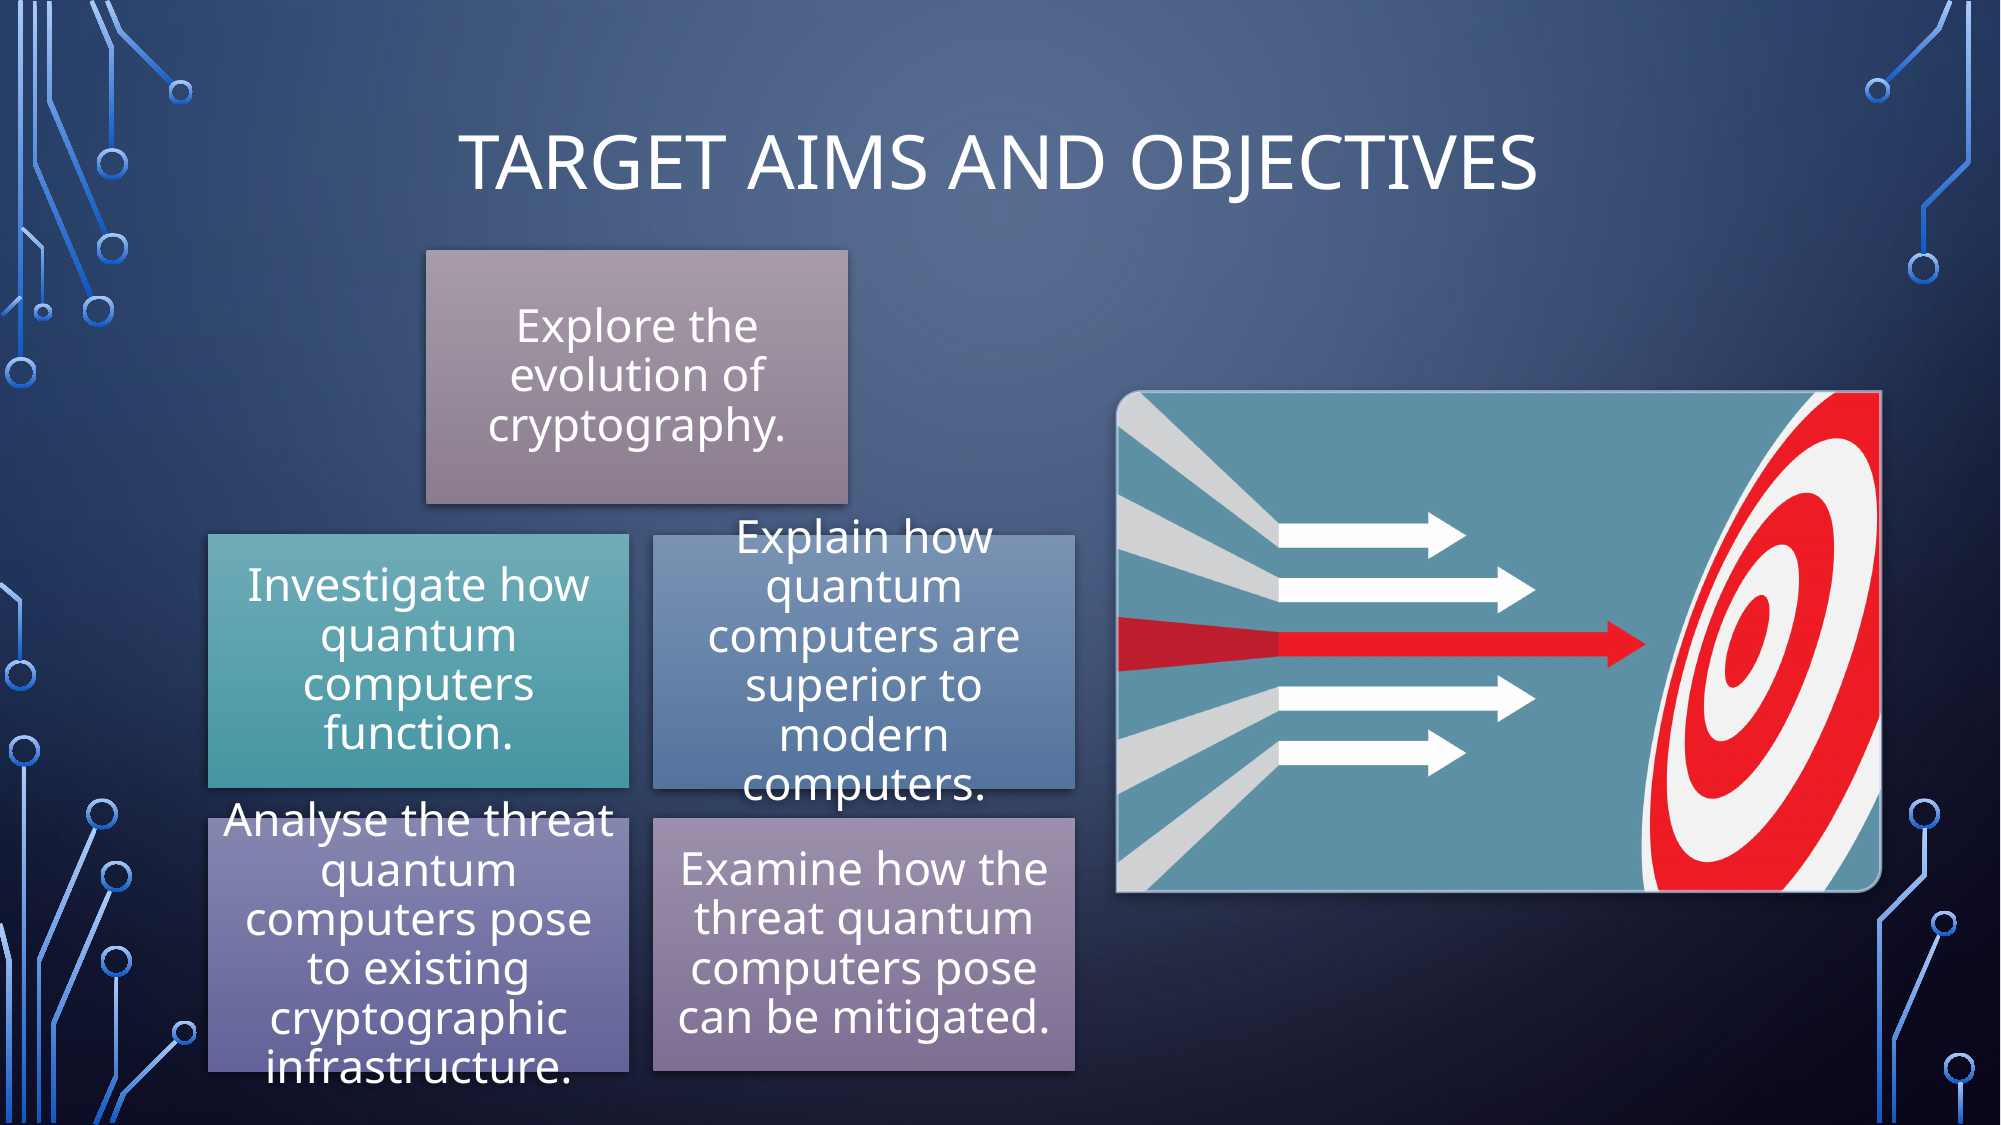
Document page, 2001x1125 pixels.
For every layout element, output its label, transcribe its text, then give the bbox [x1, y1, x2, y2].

title Target Aims and Objectives [187, 39, 1813, 293]
picture [1116, 391, 1881, 892]
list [206, 227, 1092, 1125]
